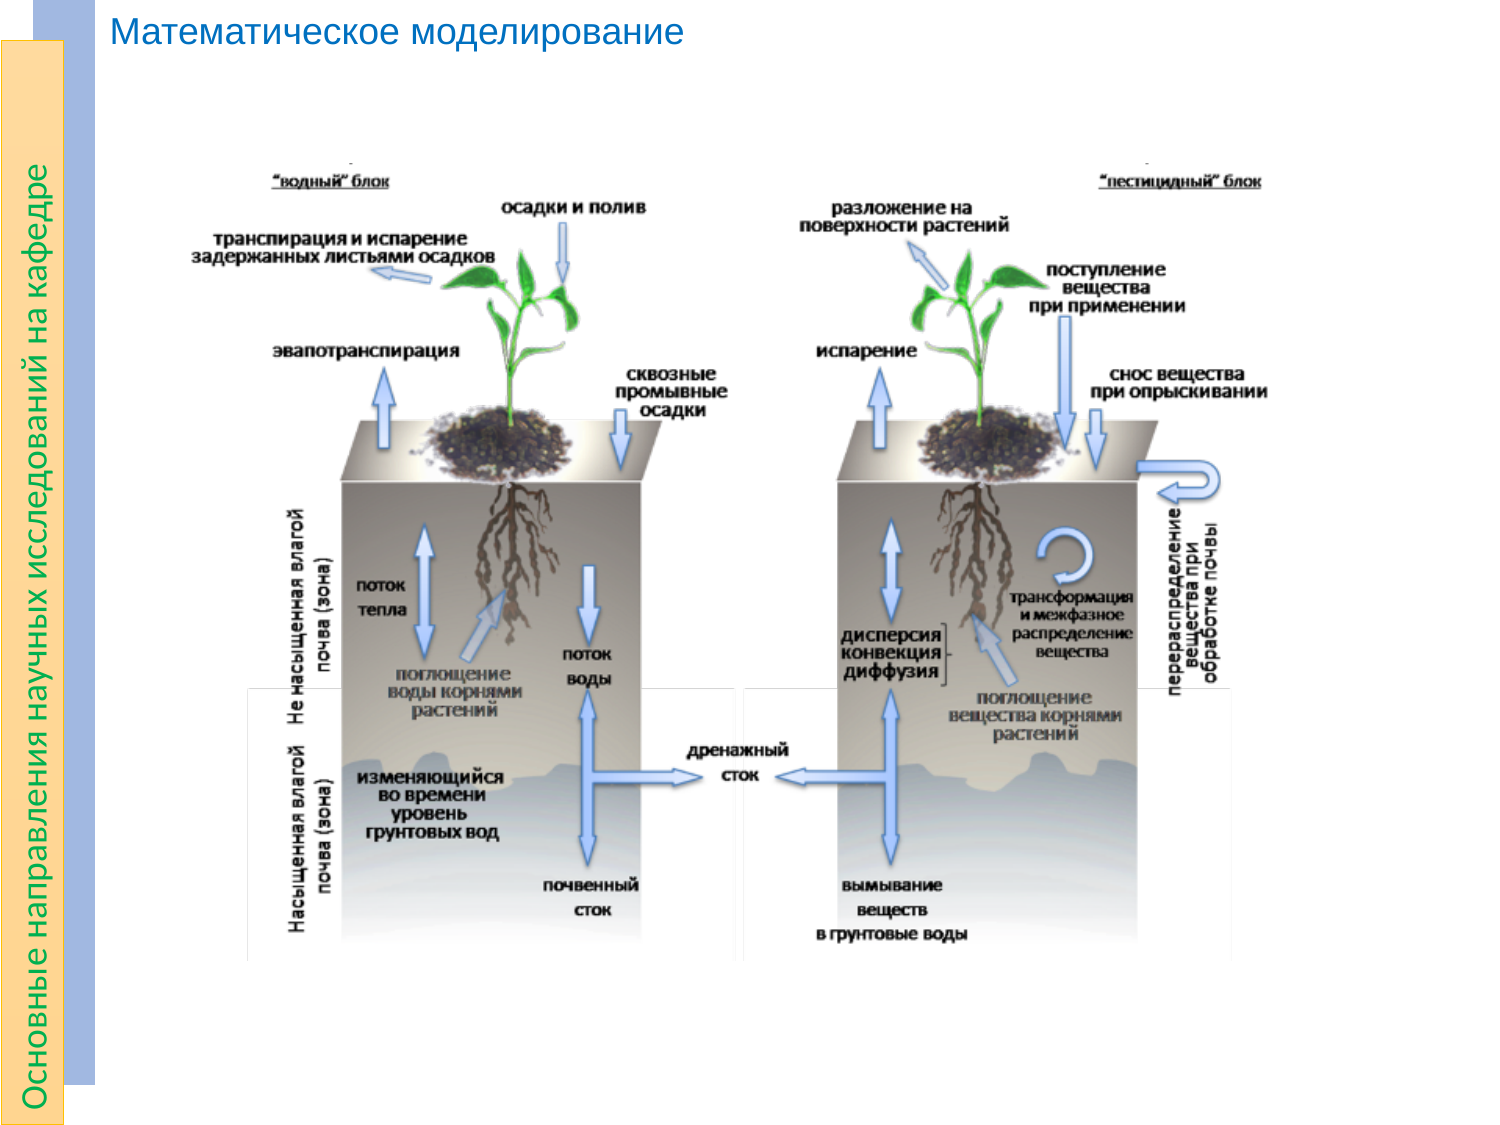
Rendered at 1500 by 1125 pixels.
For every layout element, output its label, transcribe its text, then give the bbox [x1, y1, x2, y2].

text_box [62, 0, 95, 1085]
text_box Математическое моделирование [94, 0, 845, 105]
picture [165, 163, 1335, 961]
text_box Основные направления научных исследований на кафедре [1, 0, 62, 1125]
